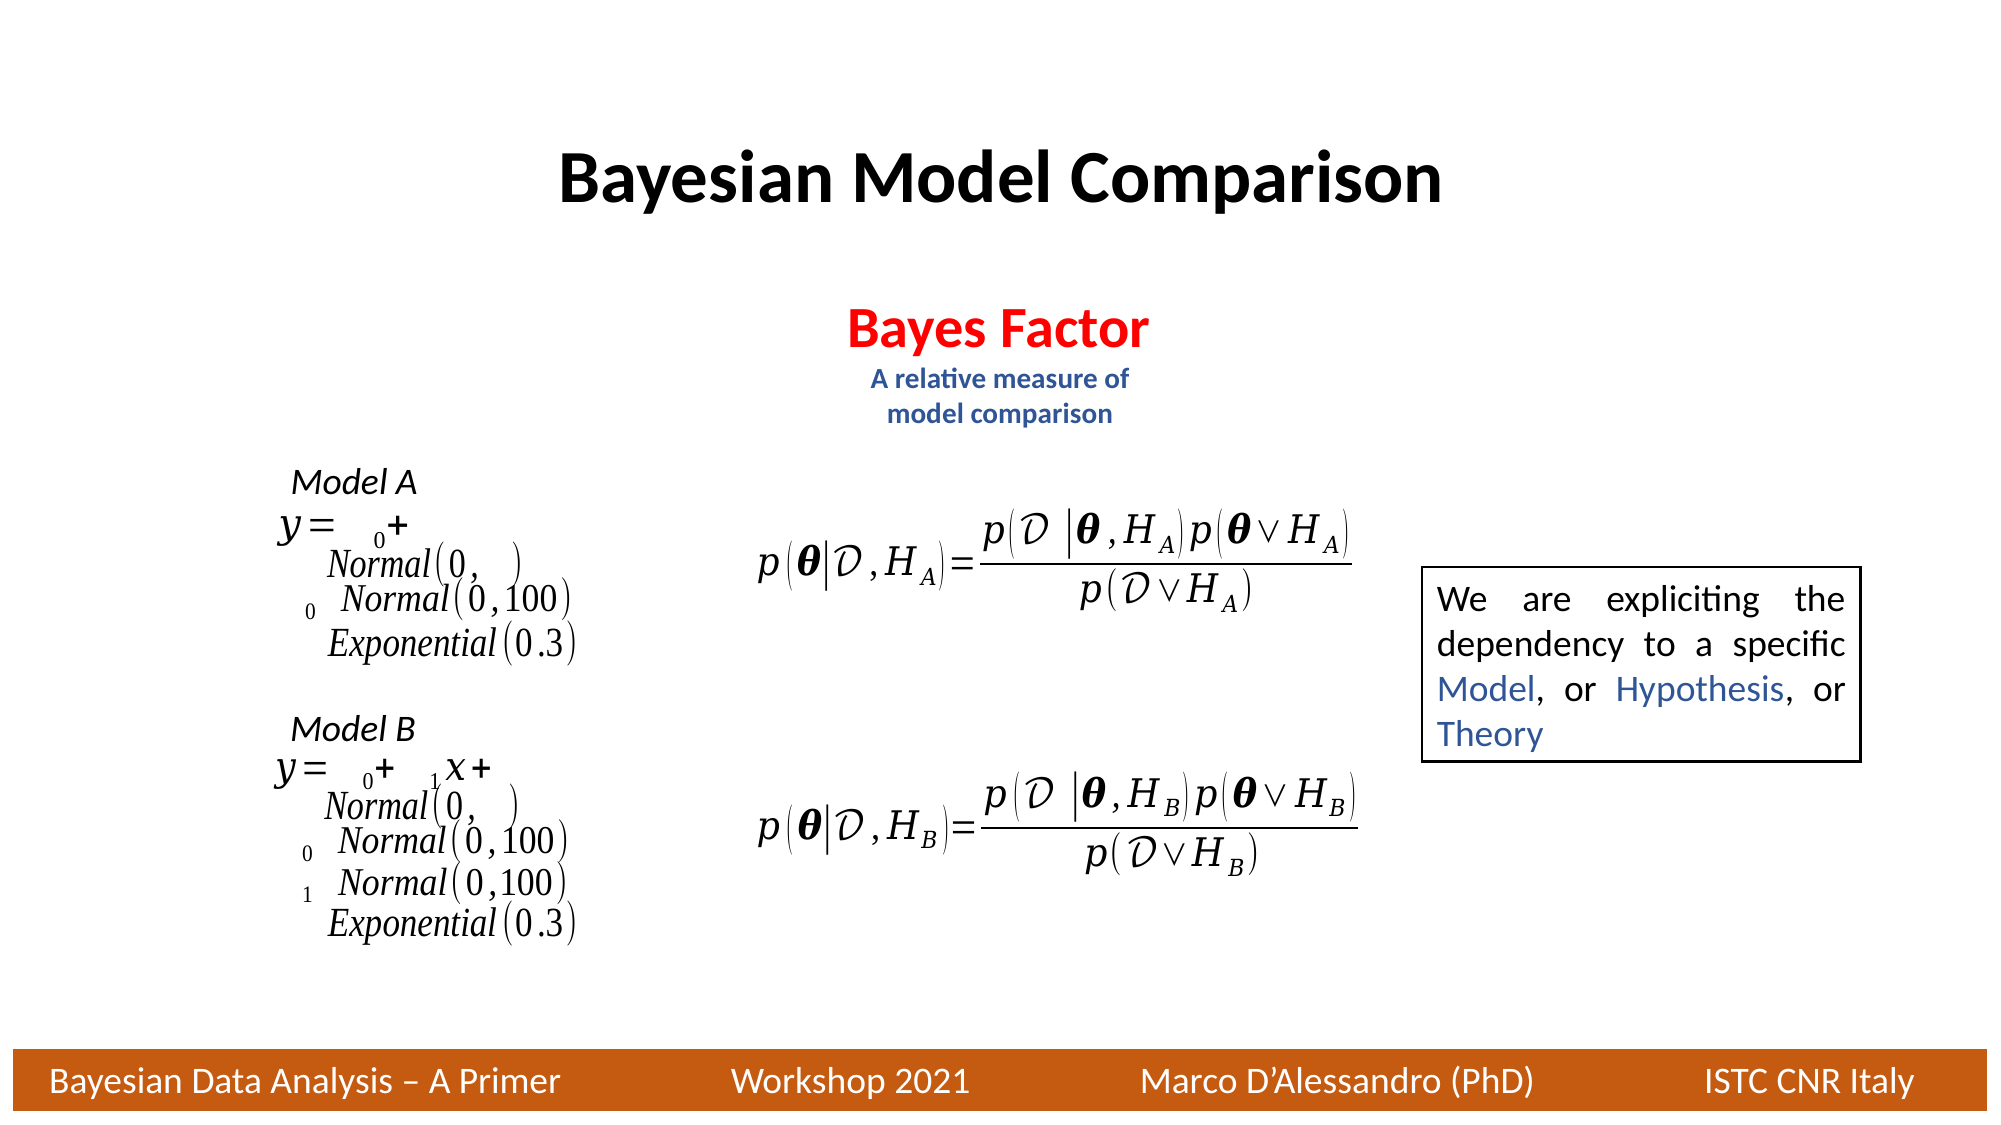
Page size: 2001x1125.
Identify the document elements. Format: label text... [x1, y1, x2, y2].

text_box Bayes Factor A relative measure of model comparison [832, 282, 1168, 437]
text_box Model B [275, 696, 688, 757]
text_box Model A [275, 449, 689, 510]
text_box We are expliciting the dependency to a specific Model, or Hypothesis, or Theory [1421, 566, 1862, 763]
text_box Bayesian Data Analysis – A Primer Workshop 2021 Marco D’Alessandro (PhD) ISTC CNR Italy [34, 1048, 1969, 1109]
text_box Bayesian Model Comparison [482, 119, 1521, 225]
text_box [12, 1048, 1988, 1112]
